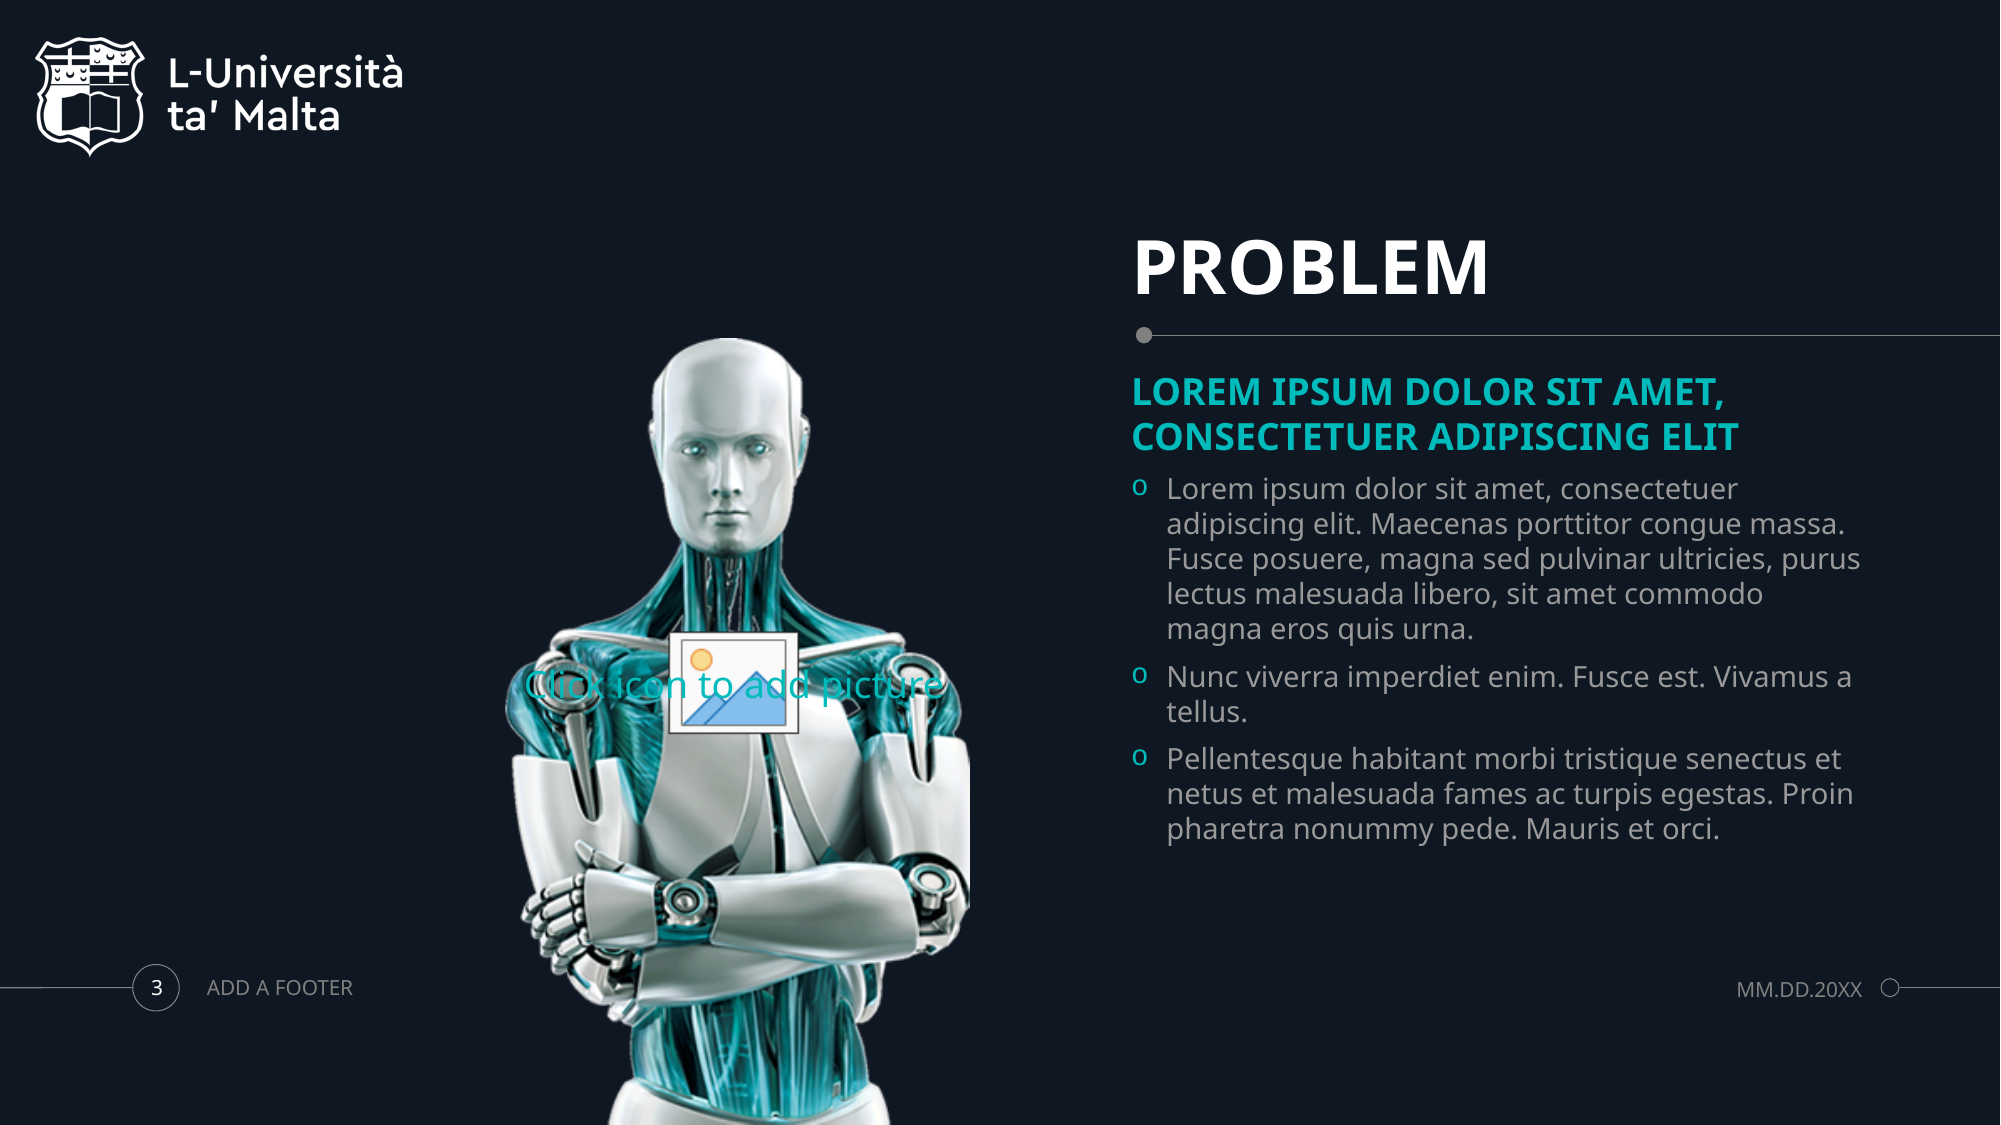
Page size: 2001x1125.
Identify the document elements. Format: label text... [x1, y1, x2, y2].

list Lorem ipsum dolor sit amet, consectetuer adipiscing elit. Maecenas porttitor congue massa. Fusce posuere, magna sed pulvinar ultricies, purus lectus malesuada libero, sit amet commodo magna eros quis urna. Nunc viverra imperdiet enim. Fusce est. Vivamus a tellus. Pellentesque habitant morbi tristique senectus et netus et malesuada fames ac turpis egestas. Proin pharetra nonummy pede. Mauris et orci. [1131, 470, 1867, 870]
footer ADD A FOOTER [191, 964, 468, 1014]
slide_number 3 [127, 964, 186, 1014]
picture [25, 29, 411, 165]
picture [468, 241, 1001, 1125]
list LOREM IPSUM DOLOR SIT AMET, CONSECTETUER ADIPISCING ELIT [1131, 368, 1865, 462]
title PROBLEM [1131, 178, 1869, 311]
slide_number MM.DD.20XX [1643, 964, 1863, 1014]
